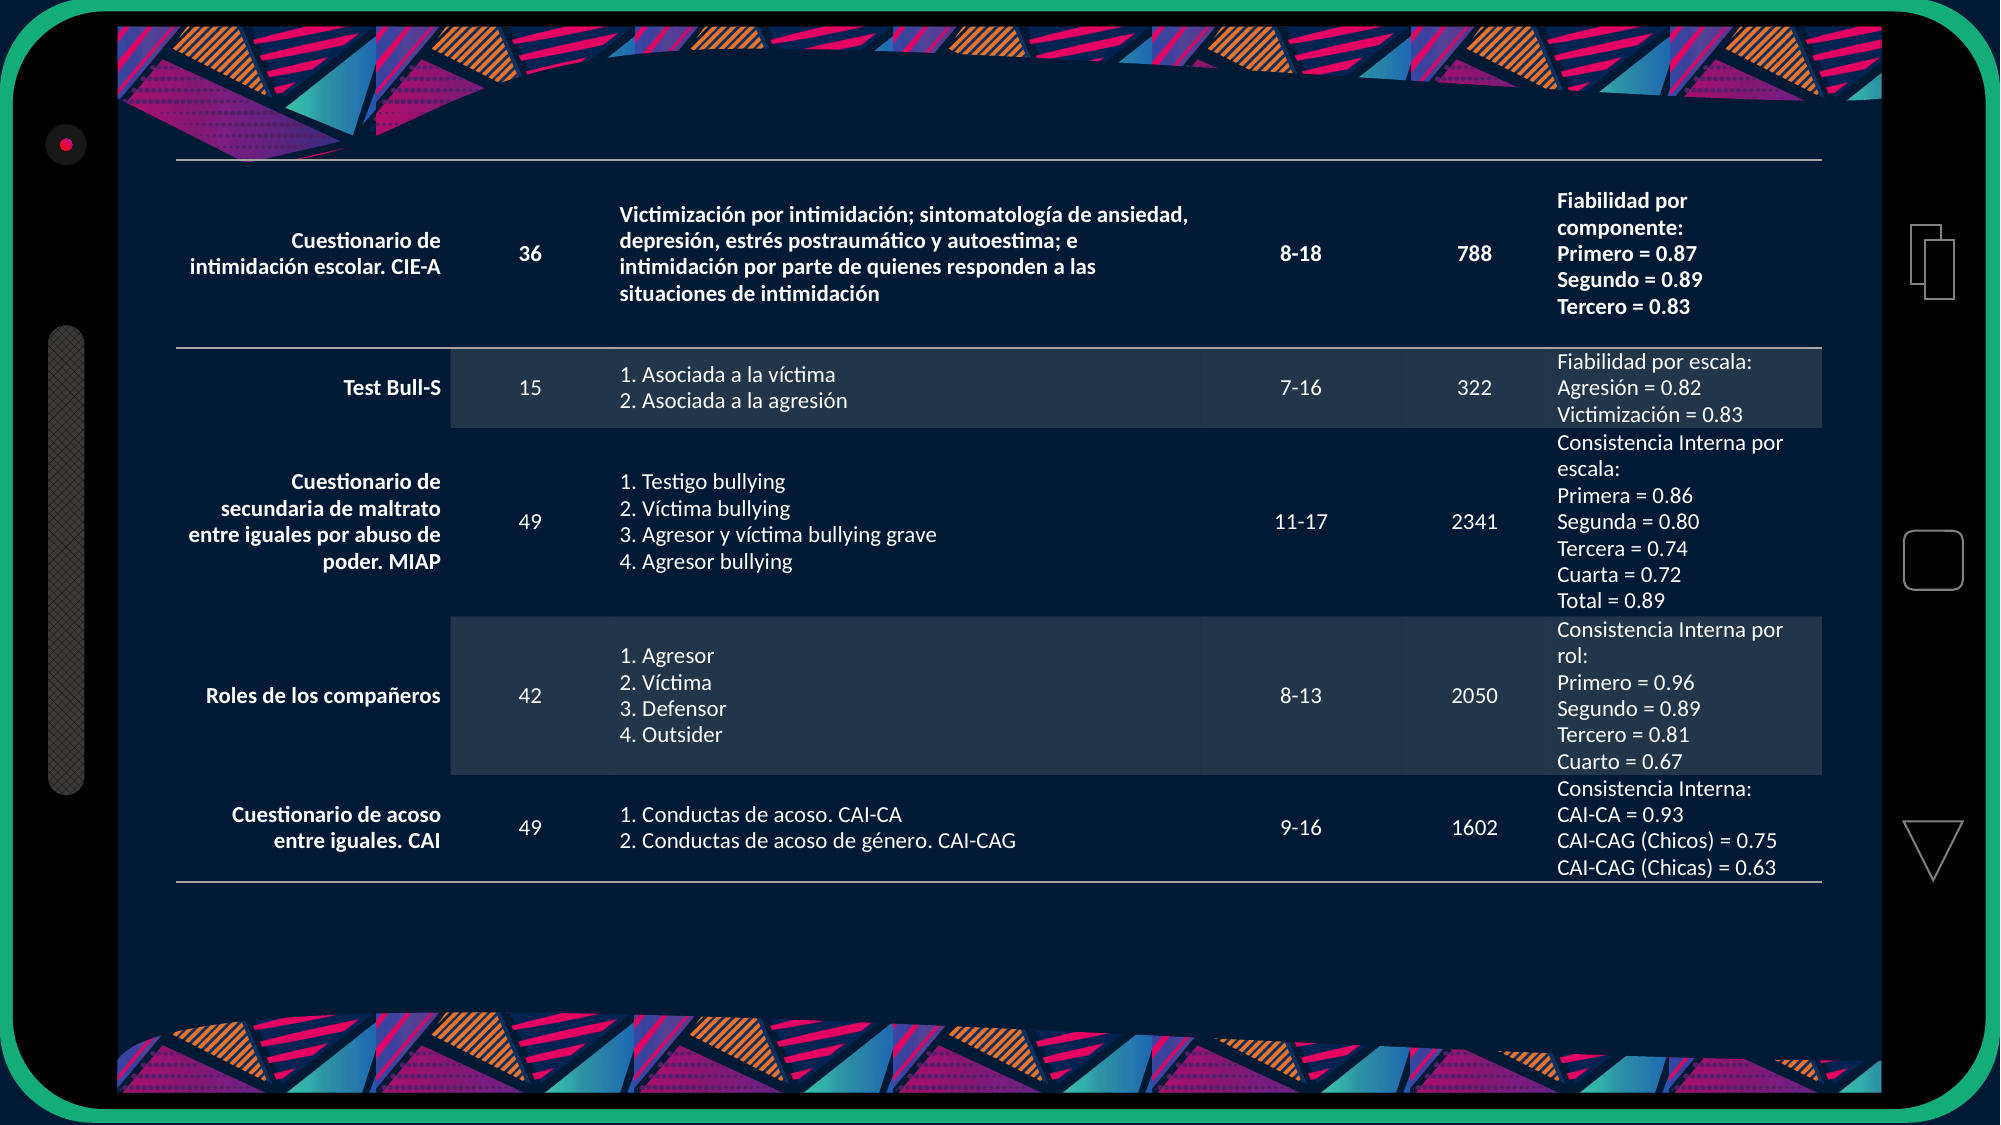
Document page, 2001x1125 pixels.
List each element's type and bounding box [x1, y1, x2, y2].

text_box [0, 0, 2000, 1123]
